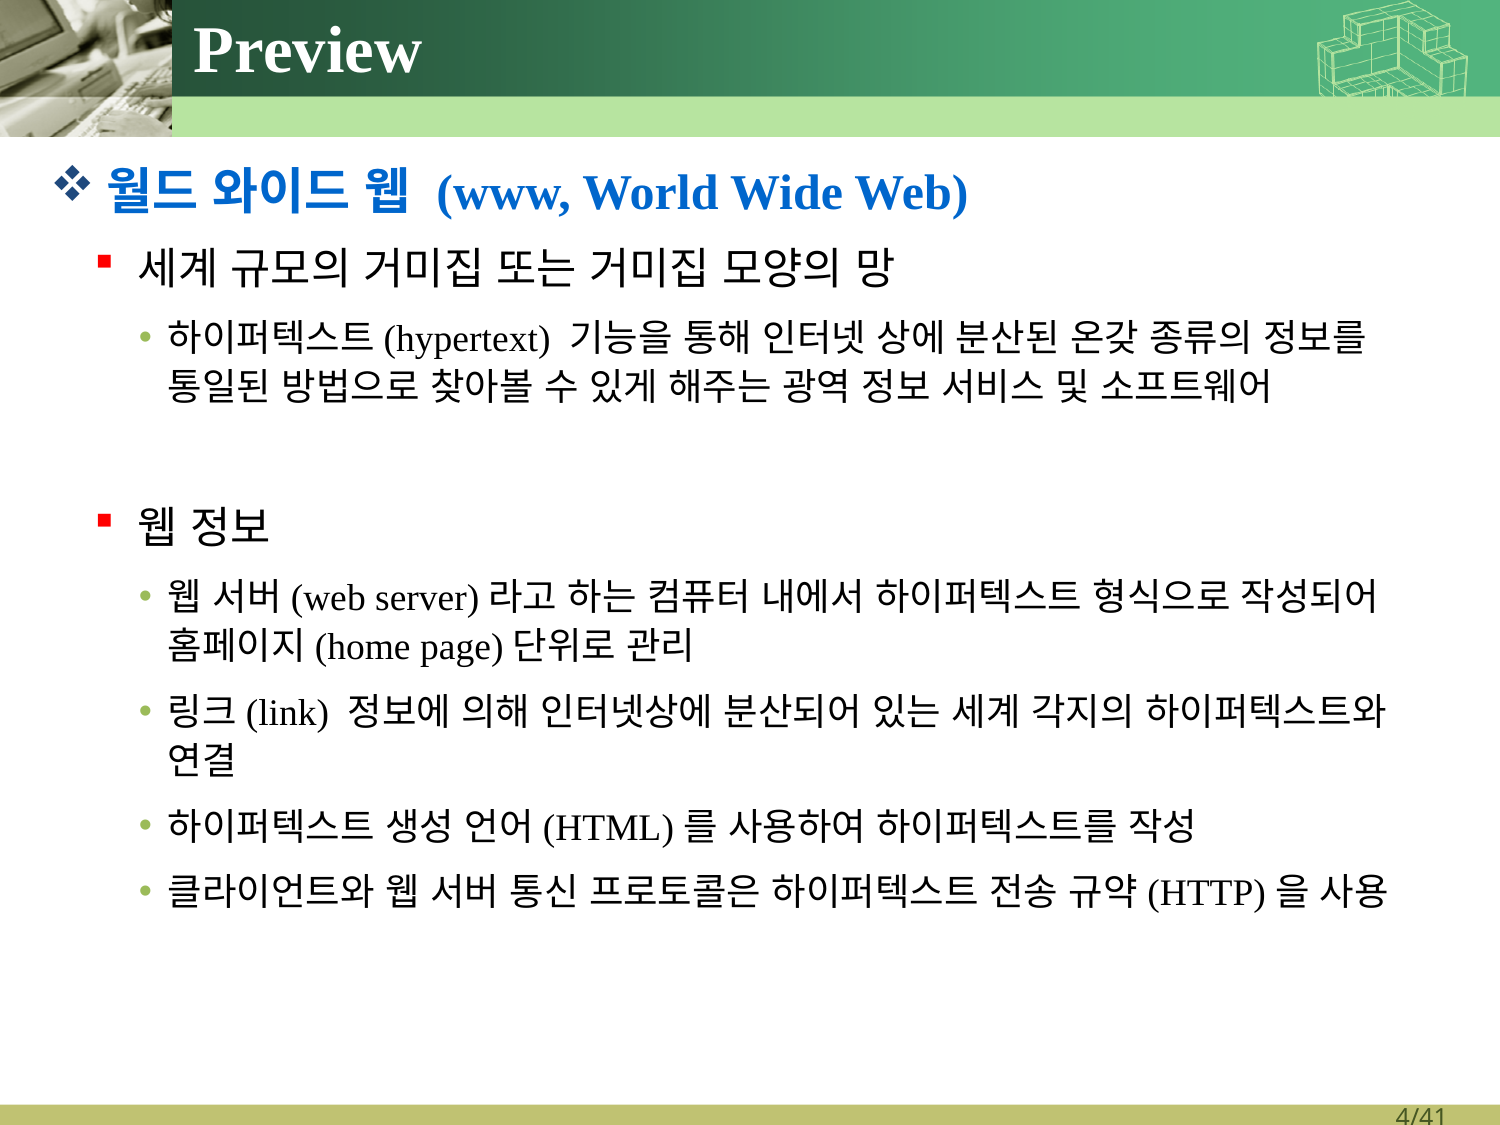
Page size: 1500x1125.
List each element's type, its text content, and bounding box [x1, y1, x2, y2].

list 월드 와이드 웹 (www, World Wide Web) 세계 규모의 거미집 또는 거미집 모양의 망 하이퍼텍스트(hypertext) 기능을 통해 인터넷 상에 분산된 온갖 종류의 정보를 통일된 방법으로 찾아볼 수 있게 해주는 광역 정보 서비스 및 소프트웨어 웹 정보 웹 서버(web server)라고 하는 컴퓨터 내에서 하이퍼텍스트 형식으로 작성되어 홈페이지(home page)단위로 관리 링크(link) 정보에 의해 인터넷상에 분산되어 있는 세계 각지의 하이퍼텍스트와 연결 하이퍼텍스트 생성 언어(HTML)를 사용하여 하이퍼텍스트를 작성 클라이언트와 웹 서버 통신 프로토콜은 하이퍼텍스트 전송 규약(HTTP)을 사용 [35, 152, 1465, 1083]
title Preview [178, 9, 1339, 82]
picture [0, 0, 1500, 151]
